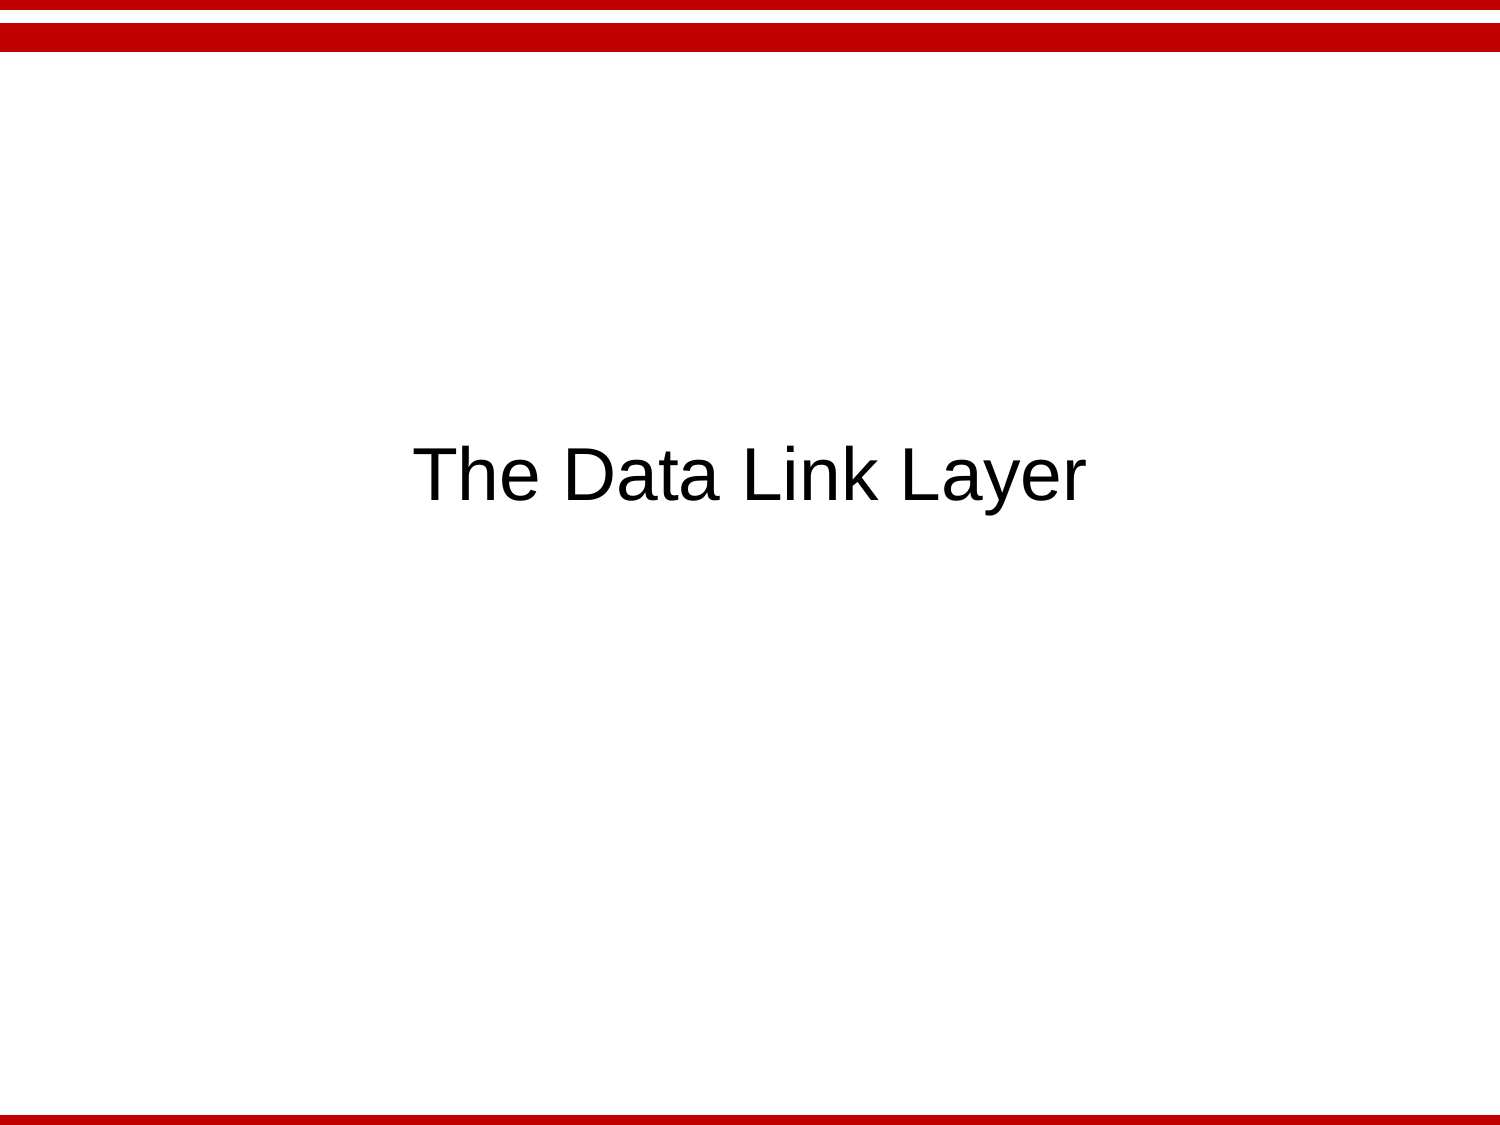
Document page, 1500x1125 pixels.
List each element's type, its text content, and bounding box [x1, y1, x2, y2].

title The Data Link Layer [112, 349, 1388, 591]
